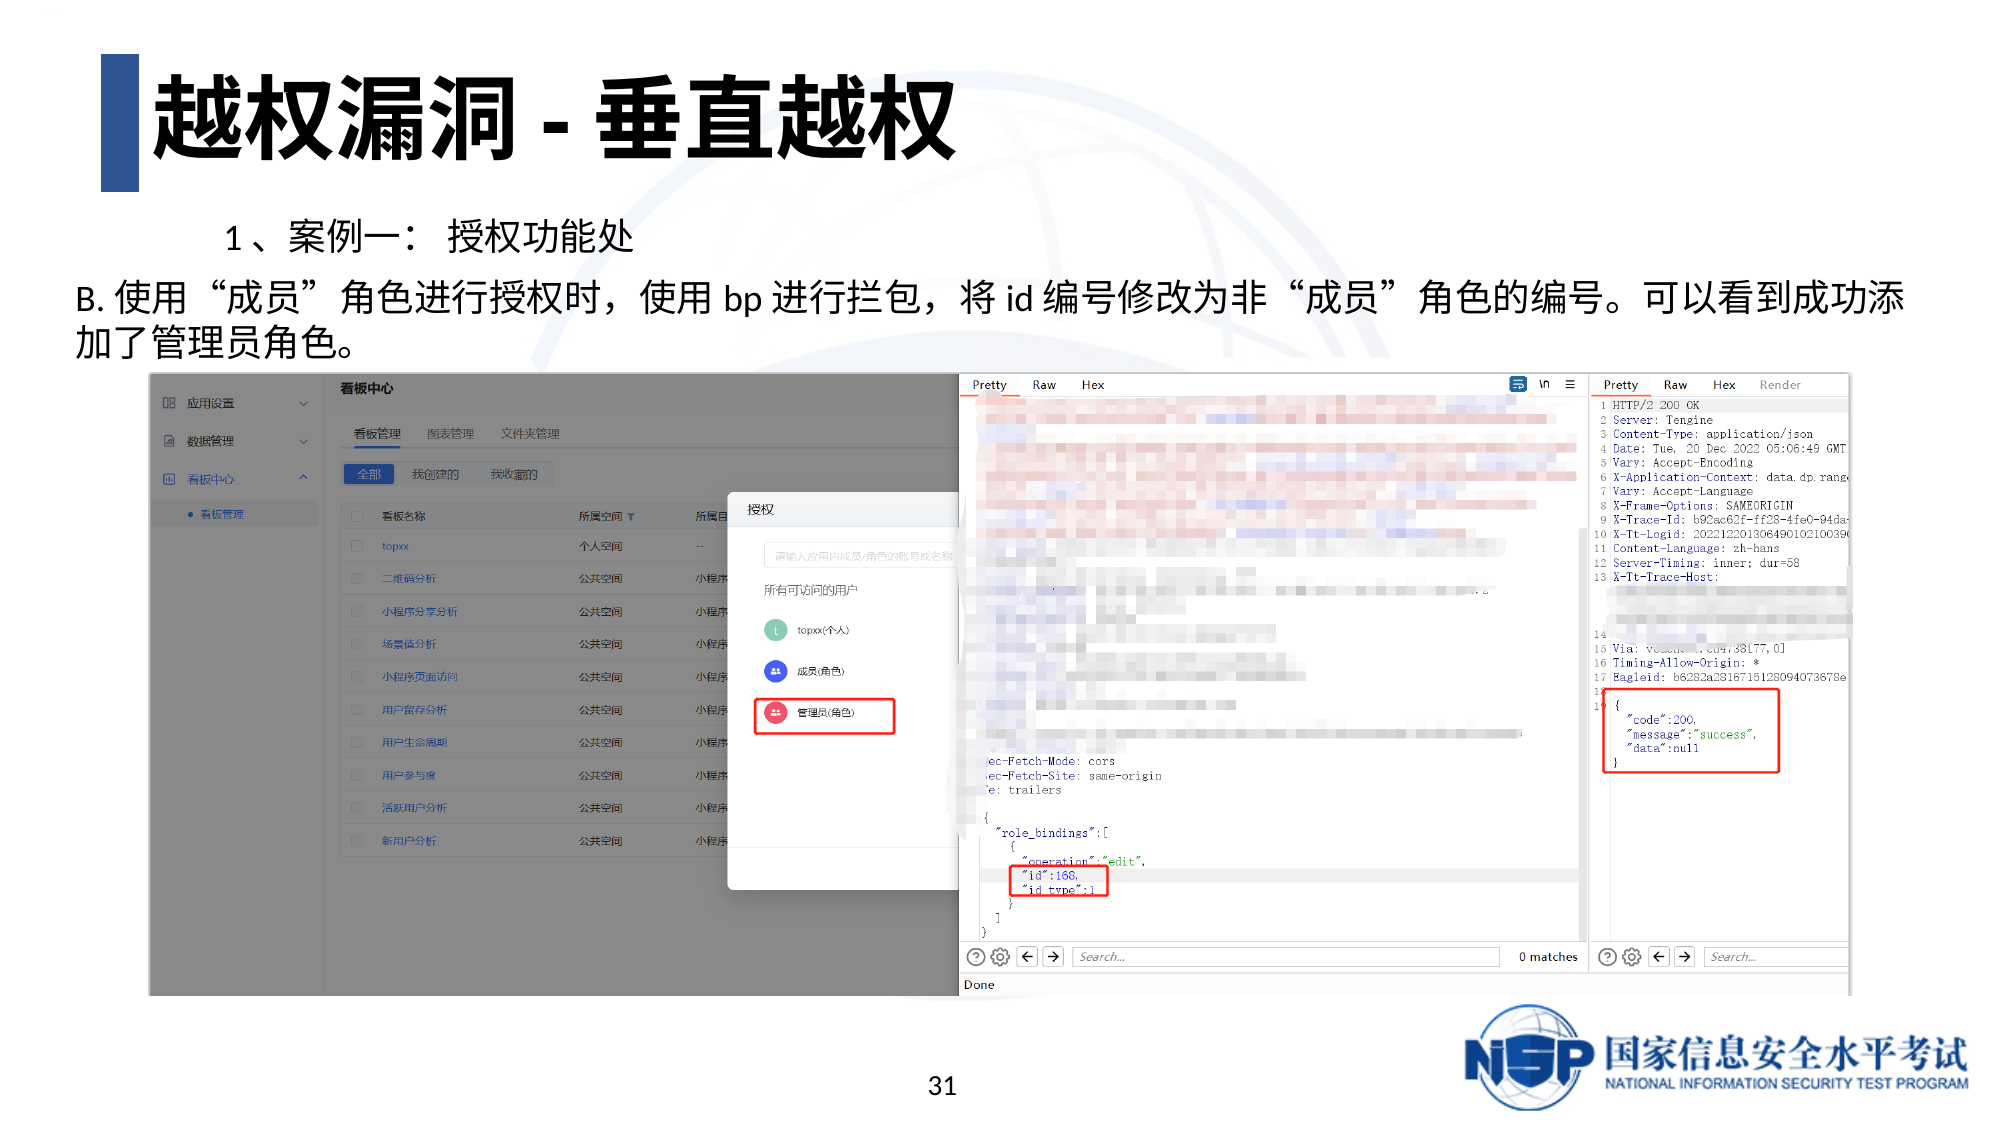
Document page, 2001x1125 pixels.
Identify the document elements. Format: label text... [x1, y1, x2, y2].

text_box 1、案例一： 授权功能处 [208, 160, 1209, 266]
picture [0, 0, 2001, 1125]
title 越权漏洞-垂直越权 [137, 54, 1863, 192]
text_box B.使用“成员”角色进行授权时，使用bp进行拦包，将id编号修改为非“成员”角色的编号。可以看到成功添加了管理员角色。 [60, 266, 1944, 372]
